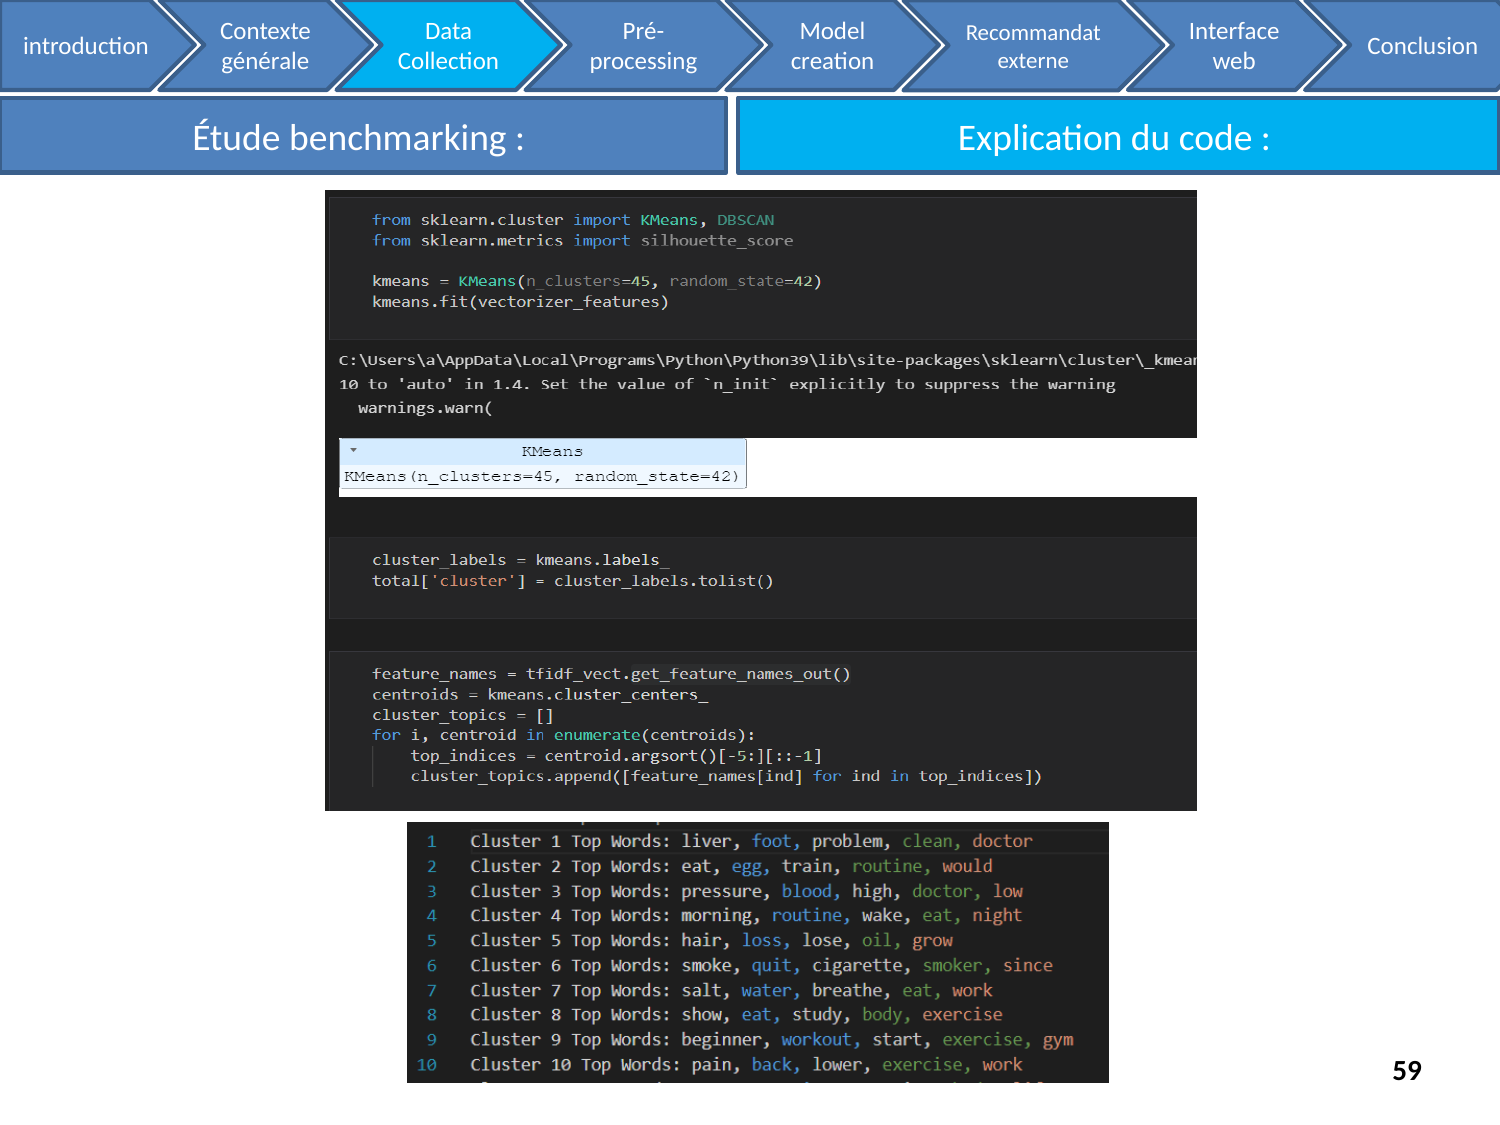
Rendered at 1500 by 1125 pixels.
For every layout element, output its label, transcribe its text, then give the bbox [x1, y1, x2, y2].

text_box 59 [1377, 1043, 1437, 1094]
picture [407, 822, 1109, 1083]
text_box Pré-processing [523, 0, 764, 93]
text_box Model creation [724, 0, 942, 93]
text_box Contexte générale [157, 0, 375, 93]
text_box Data Collection [334, 0, 564, 93]
text_box introduction [0, 0, 197, 93]
text_box Étude benchmarking : [0, 96, 728, 175]
text_box Explication du code : [736, 96, 1500, 175]
text_box Interface web [1126, 0, 1343, 93]
text_box Conclusion [1303, 0, 1500, 93]
text_box Recommandat externe [901, 0, 1166, 93]
picture [324, 189, 1197, 811]
